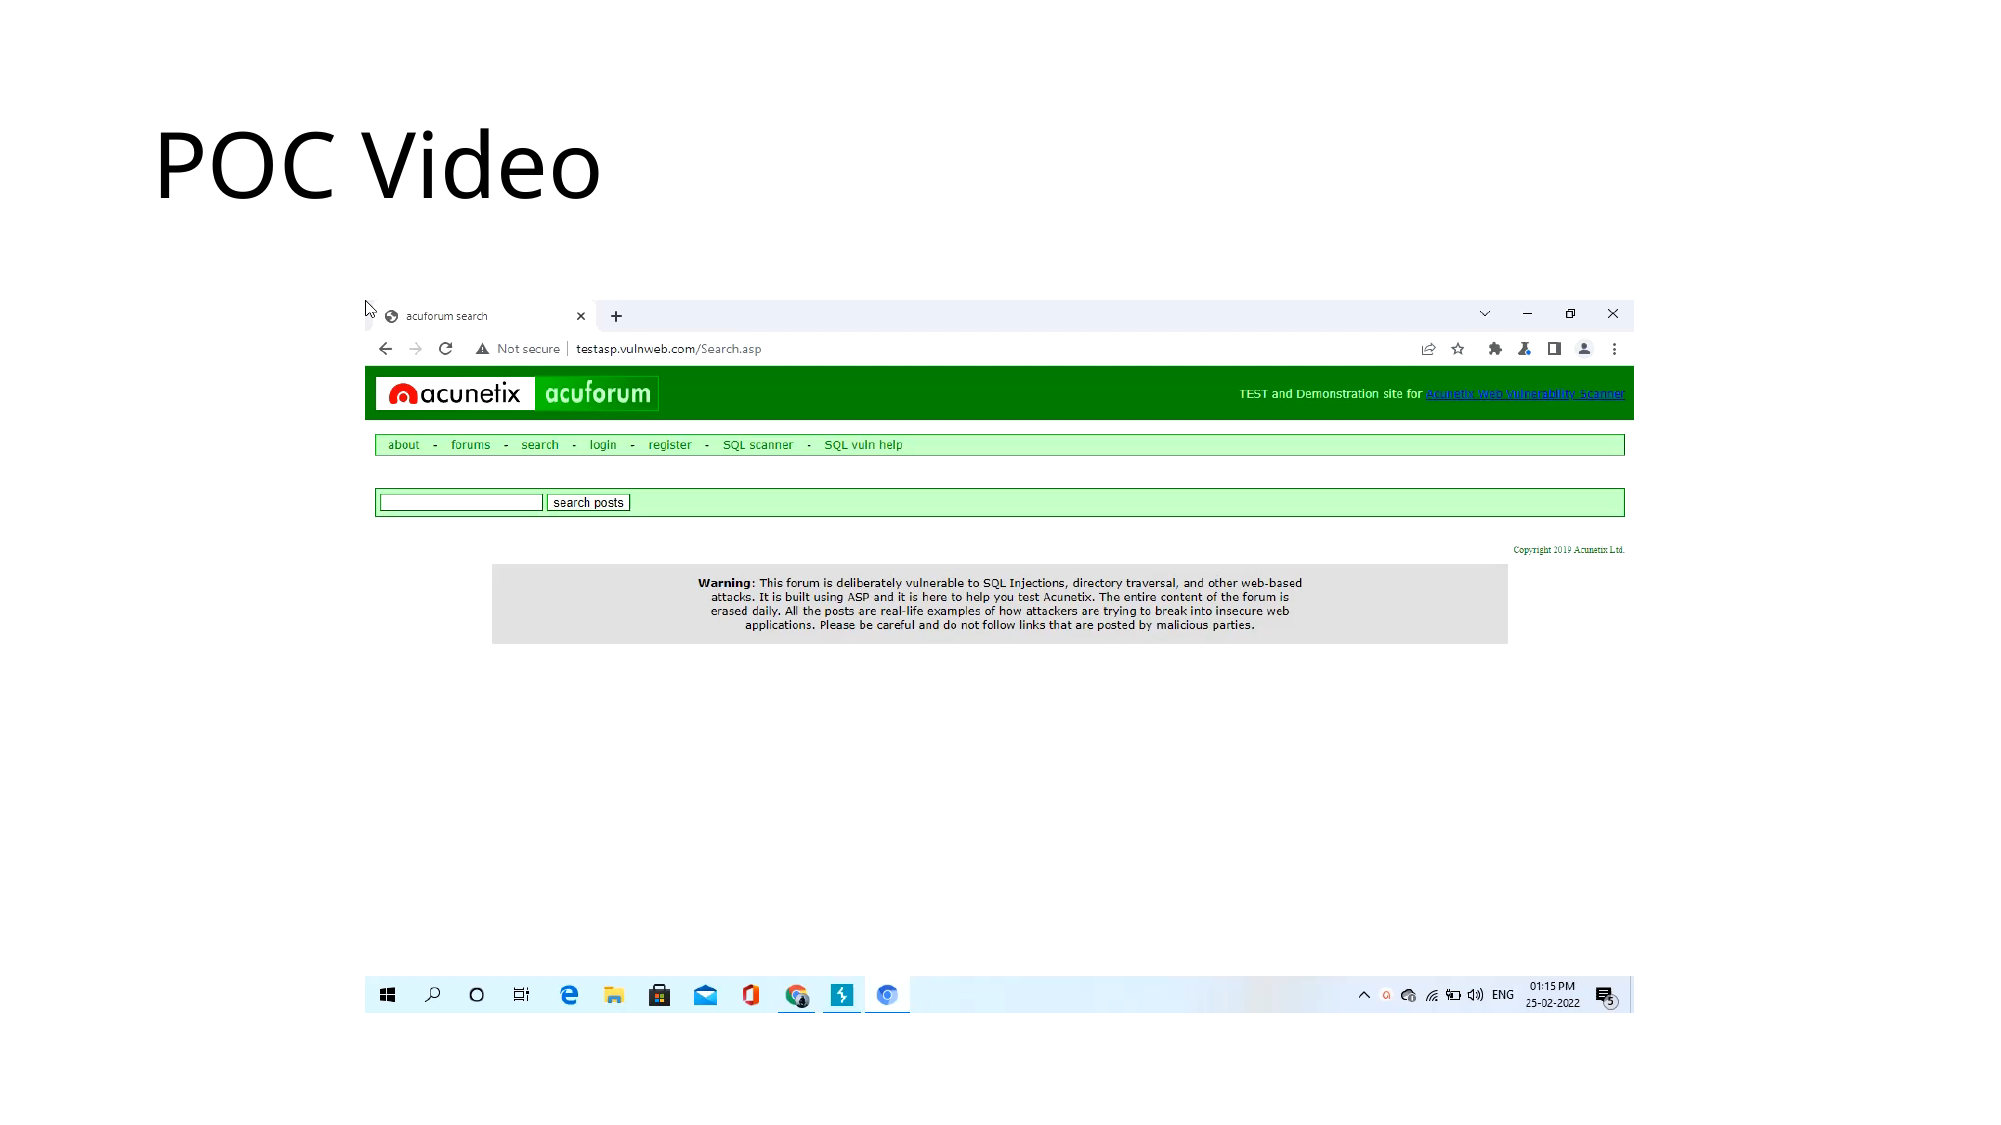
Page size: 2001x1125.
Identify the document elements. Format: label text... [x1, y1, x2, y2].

title POC Video [137, 59, 1863, 278]
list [365, 299, 1635, 1014]
